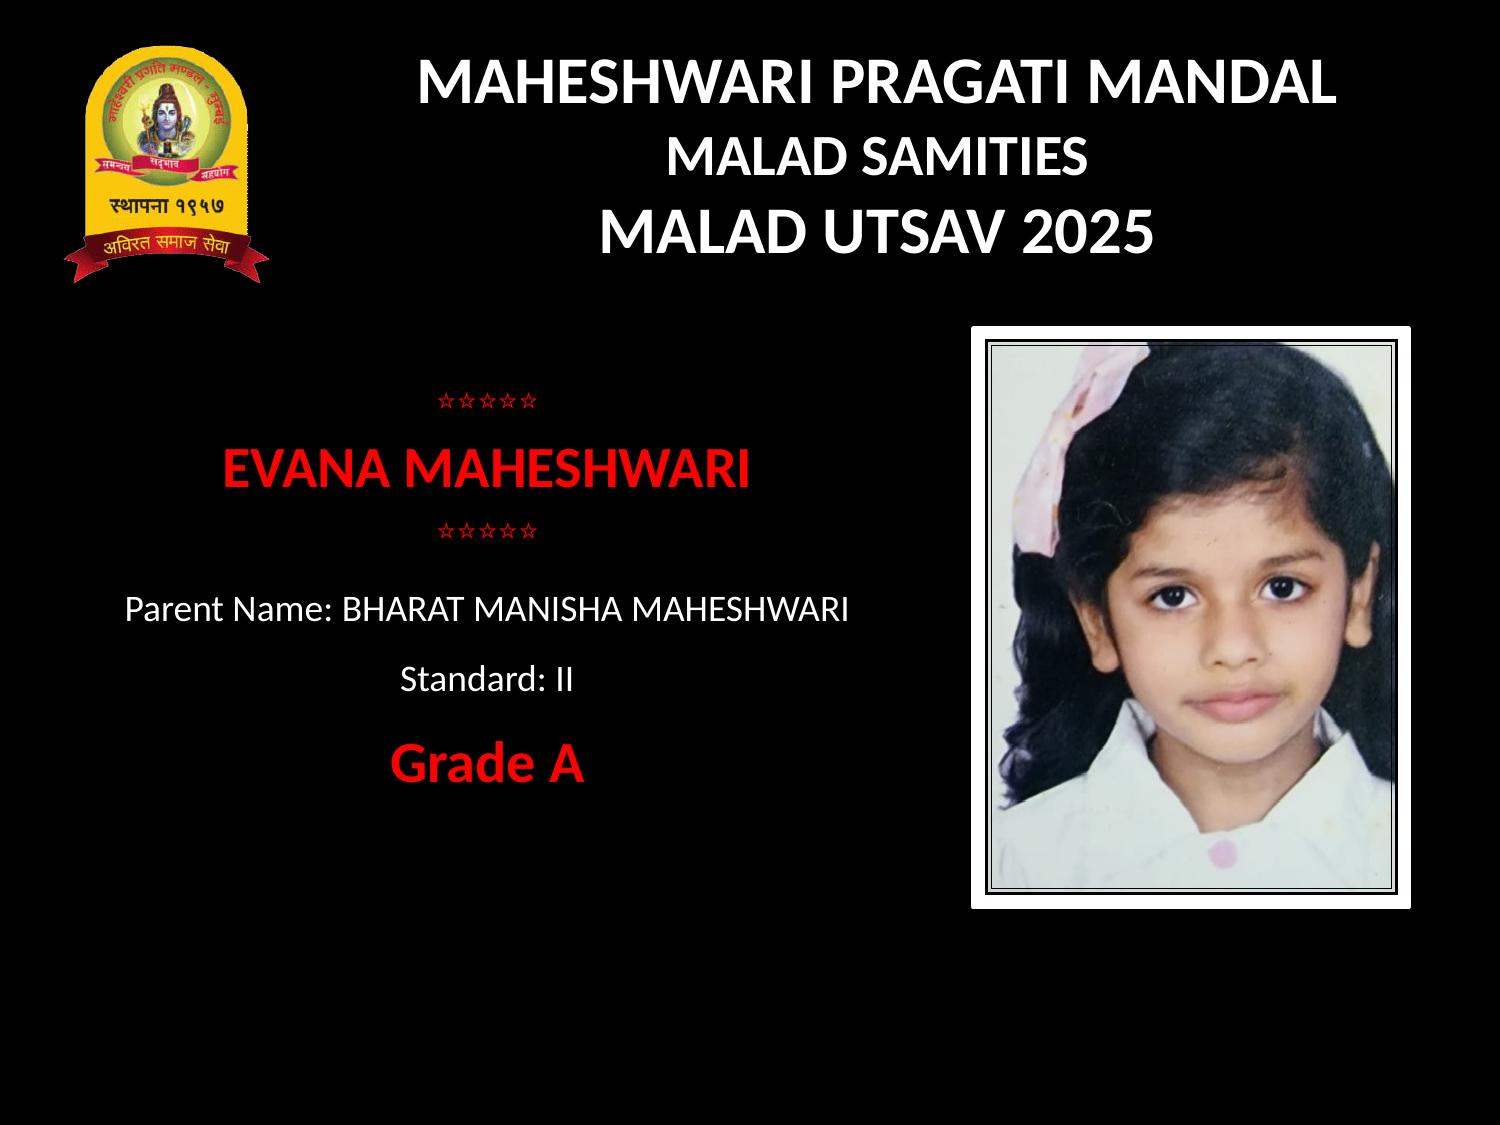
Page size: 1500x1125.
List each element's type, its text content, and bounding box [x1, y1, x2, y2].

picture [29, 29, 297, 301]
picture [974, 329, 1408, 907]
text_box ⭐⭐⭐⭐⭐ EVANA MAHESHWARI ⭐⭐⭐⭐⭐ Parent Name: BHARAT MANISHA MAHESHWARI Standard: II Grade A [74, 374, 900, 802]
text_box MAHESHWARI PRAGATI MANDAL MALAD SAMITIES MALAD UTSAV 2025 [401, 29, 1354, 275]
